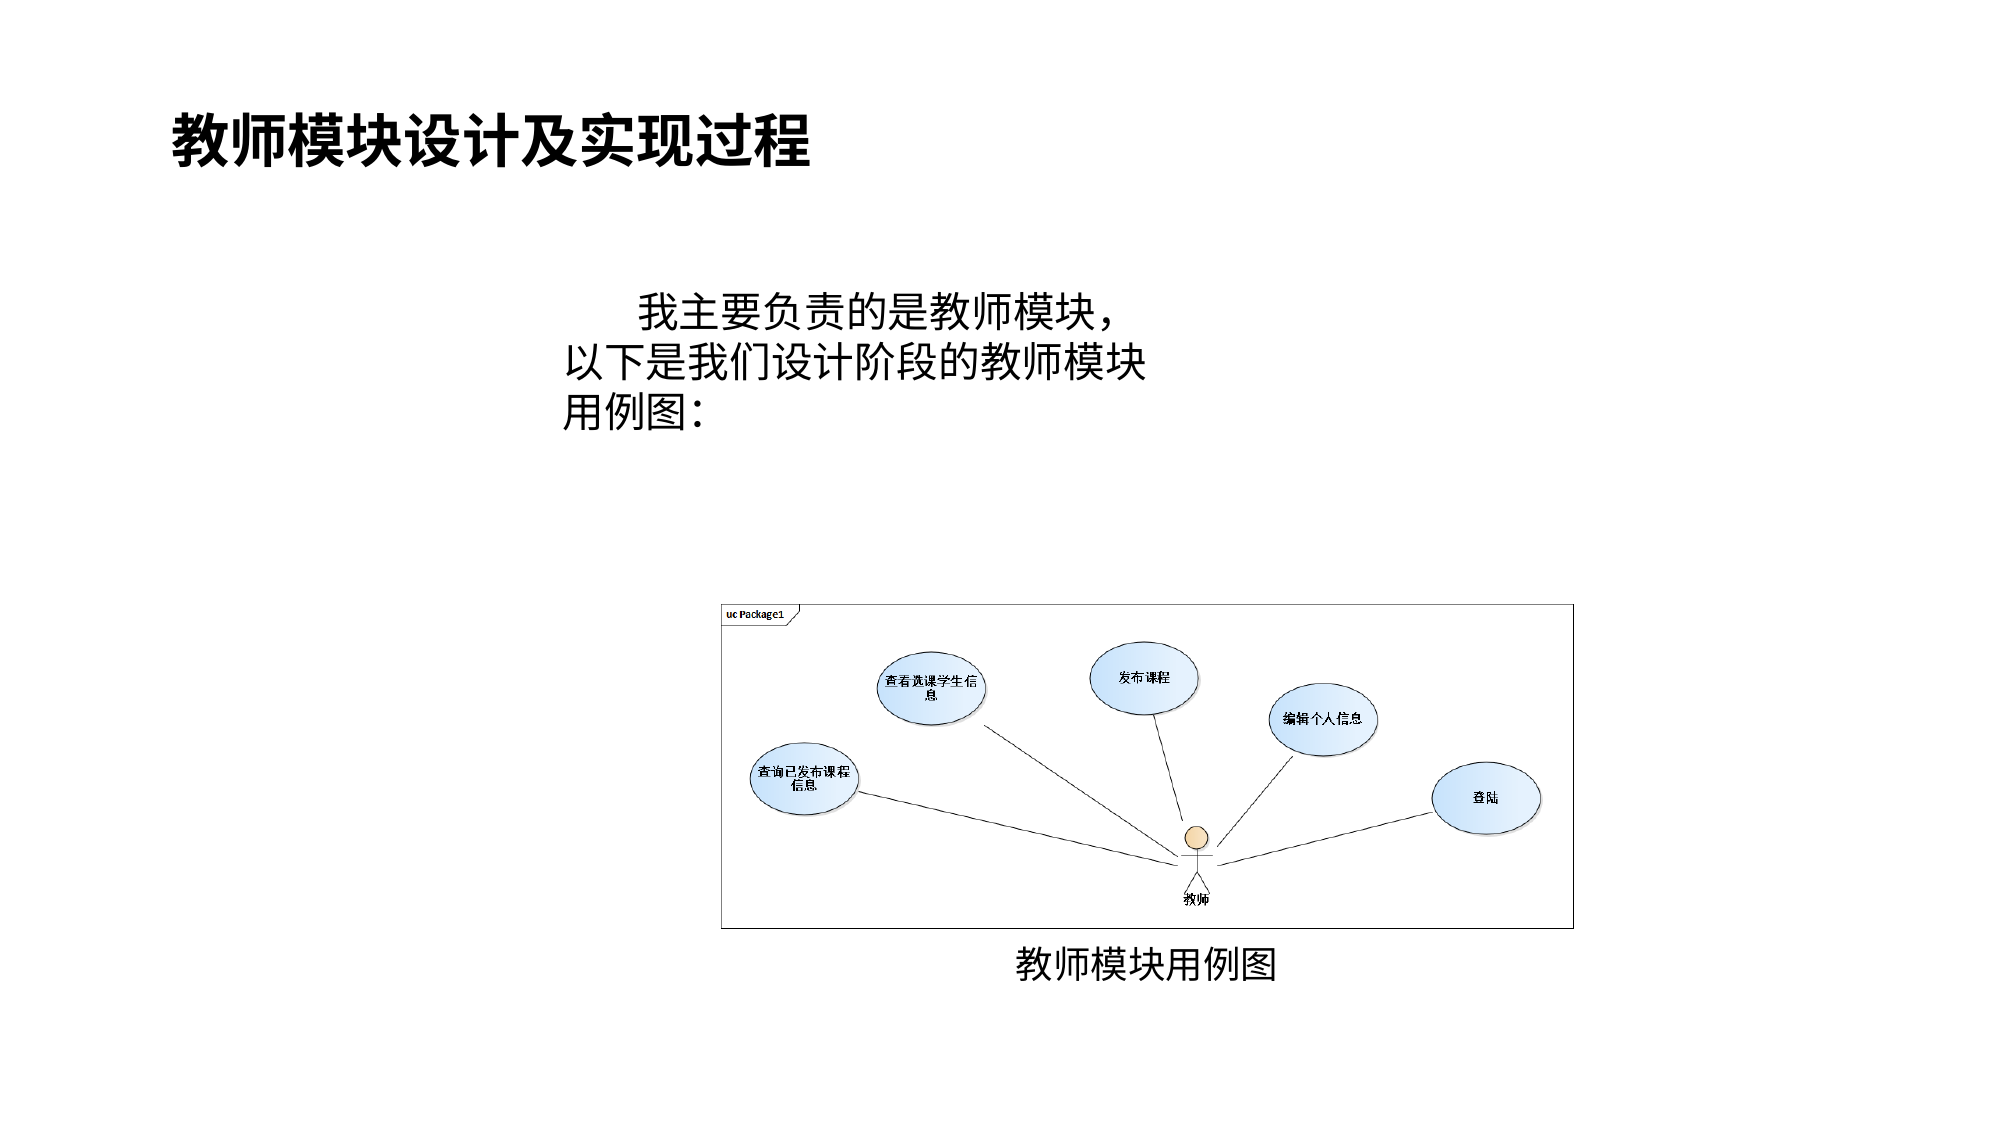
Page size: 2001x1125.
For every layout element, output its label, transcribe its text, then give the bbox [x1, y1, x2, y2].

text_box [714, 597, 1579, 994]
text_box 我主要负责的是教师模块，以下是我们设计阶段的教师模块用例图： [547, 278, 1173, 443]
text_box 教师模块设计及实现过程 [156, 96, 863, 182]
